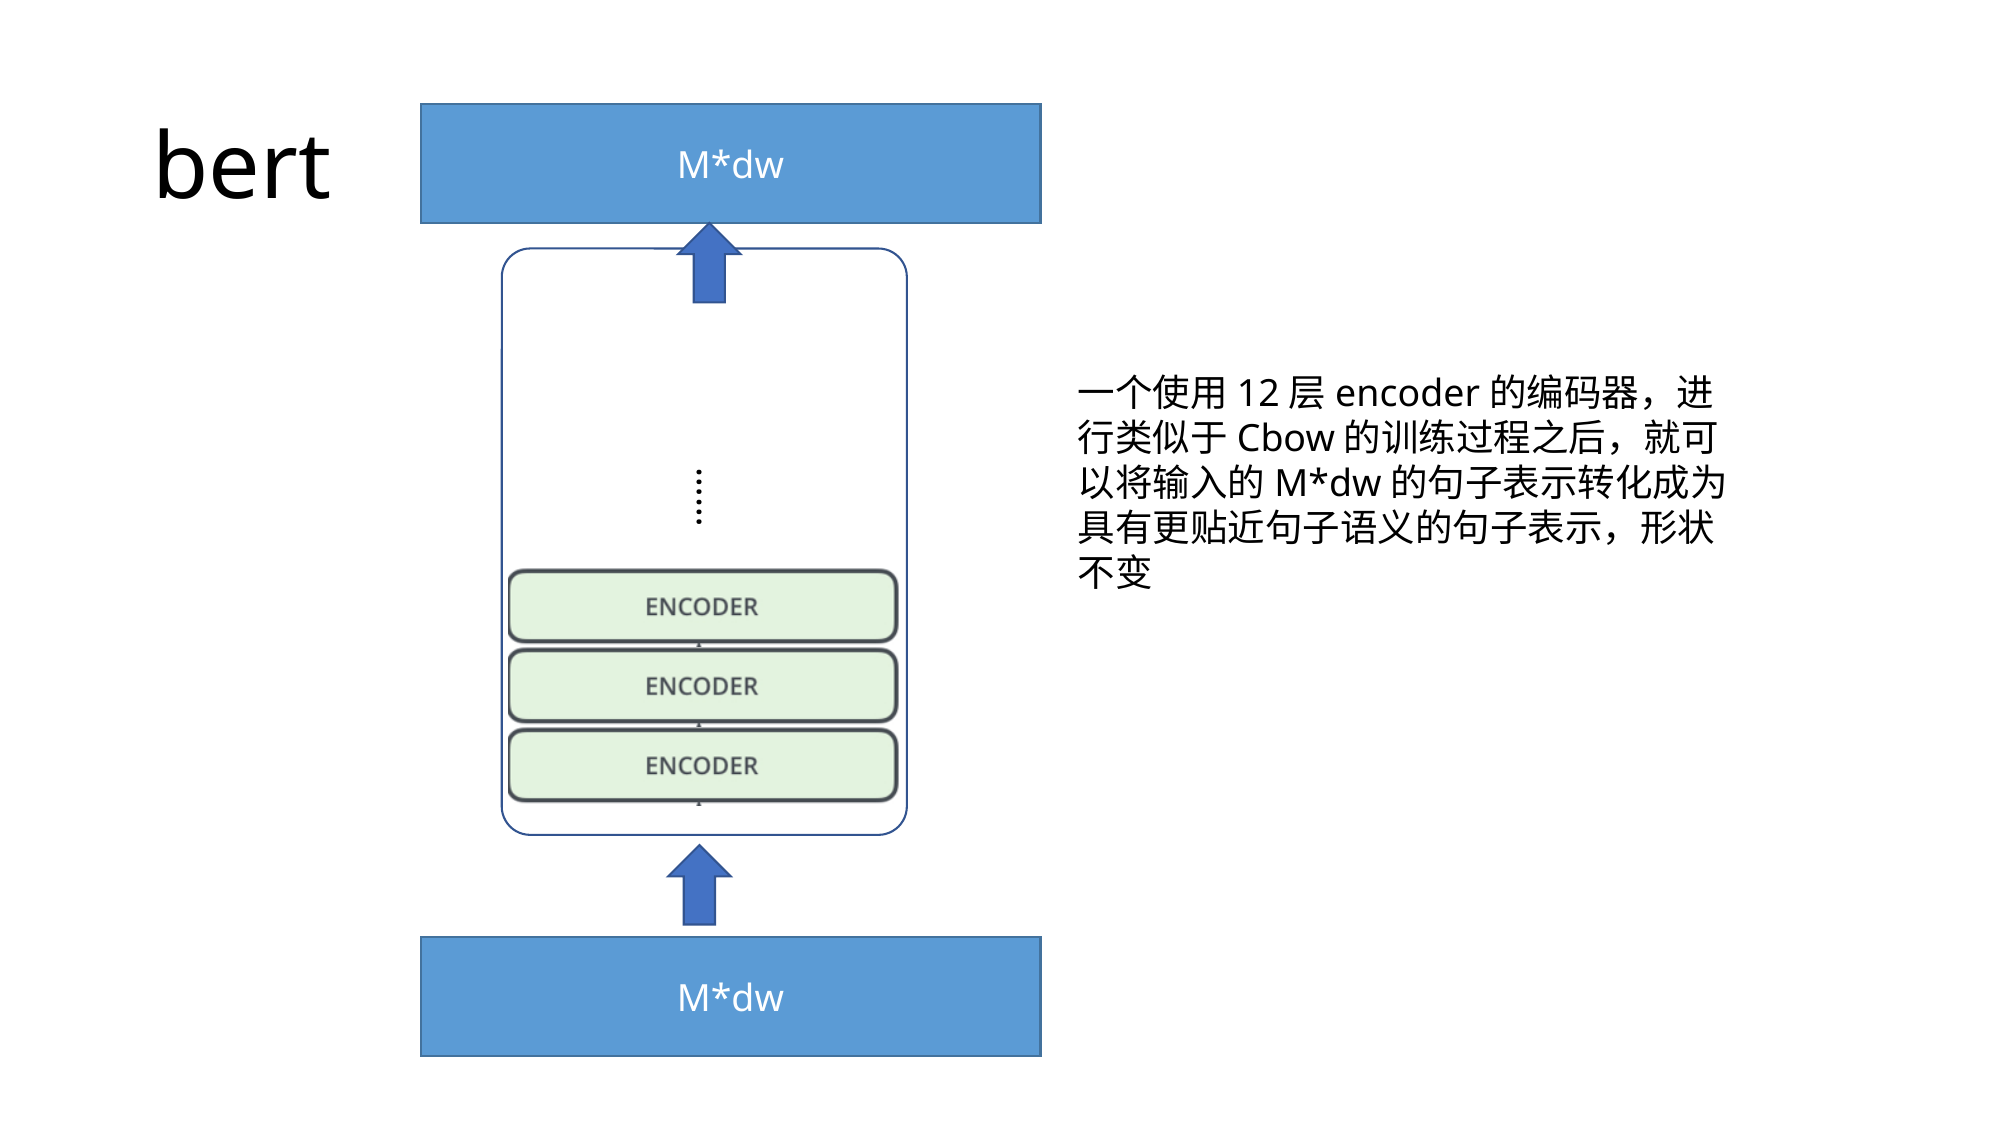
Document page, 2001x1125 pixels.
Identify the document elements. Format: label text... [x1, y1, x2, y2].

picture [508, 567, 900, 807]
text_box 一个使用12层encoder的编码器，进行类似于Cbow的训练过程之后，就可以将输入的M*dw的句子表示转化成为具有更贴近句子语义的句子表示，形状不变 [1063, 361, 1743, 602]
text_box …… [666, 452, 742, 556]
text_box M*dw [420, 103, 1042, 224]
title bert [137, 59, 1863, 278]
text_box [675, 221, 744, 304]
text_box M*dw [420, 936, 1042, 1057]
text_box … [500, 247, 908, 836]
text_box [665, 843, 734, 926]
